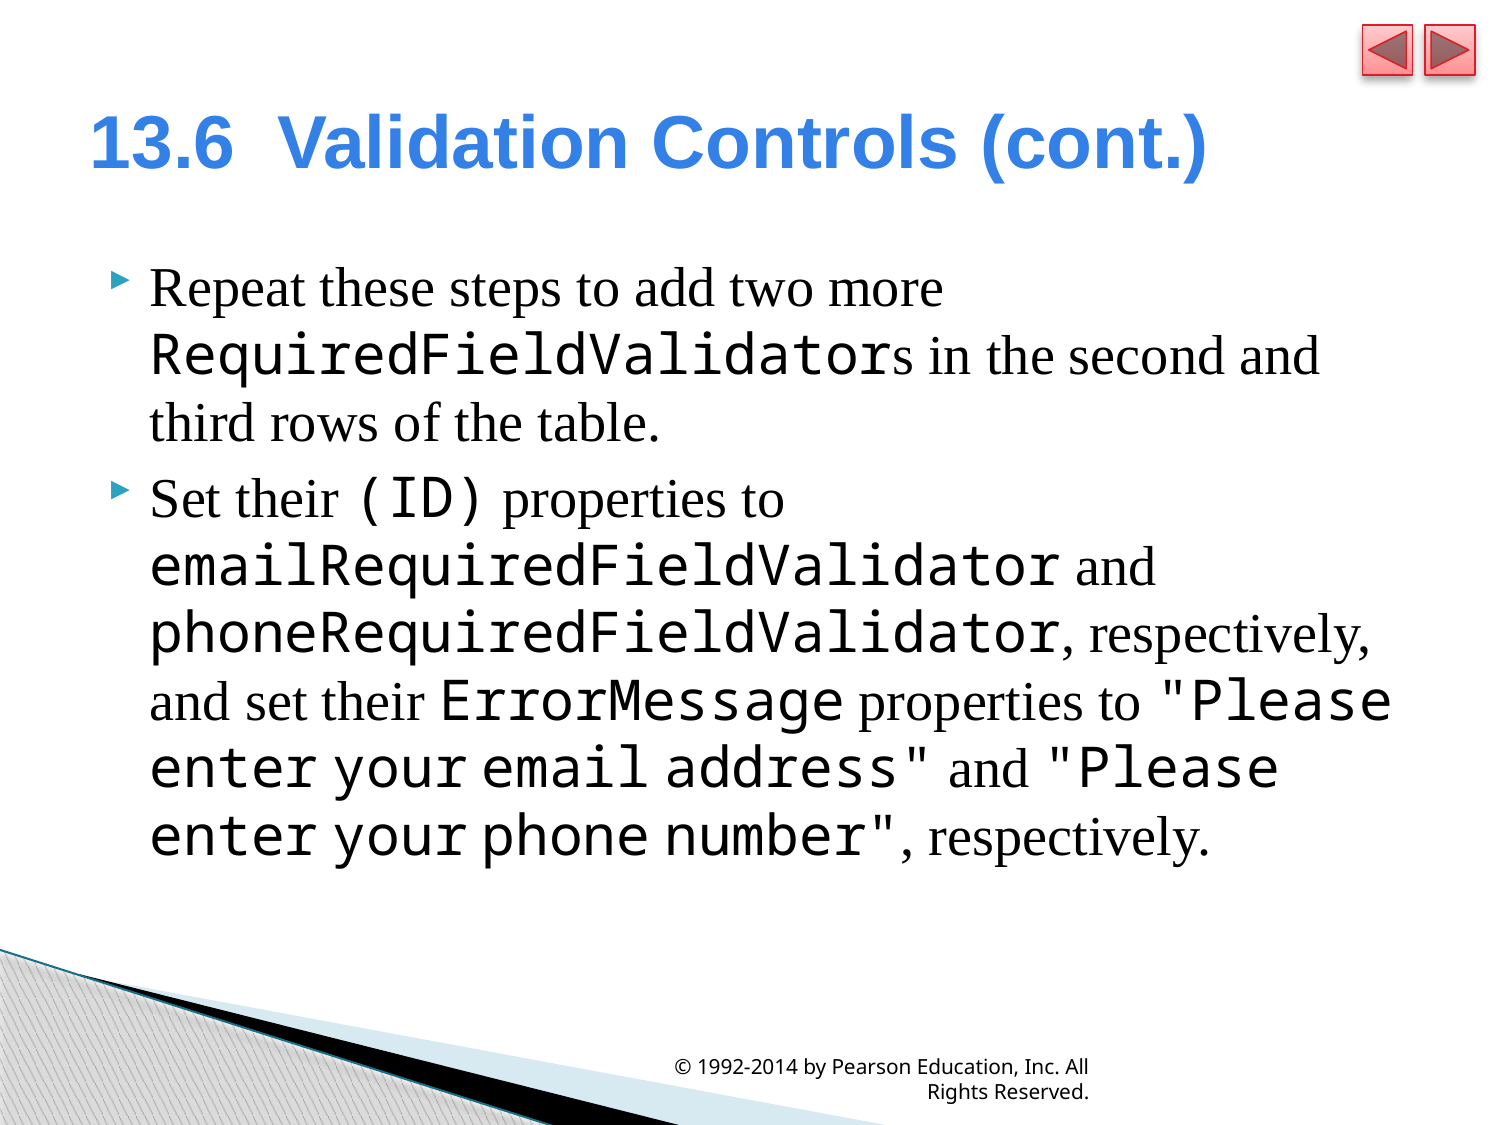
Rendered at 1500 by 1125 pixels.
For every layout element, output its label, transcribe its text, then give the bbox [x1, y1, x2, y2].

list Repeat these steps to add two more RequiredFieldValidators in the second and third rows of the table. Set their (ID) properties to emailRequiredFieldValidator and phoneRequiredFieldValidator, respectively, and set their ErrorMessage properties to "Please enter your email address" and "Please enter your phone number", respectively. [75, 242, 1425, 986]
footer © 1992-2014 by Pearson Education, Inc. All Rights Reserved. [650, 1051, 1105, 1112]
title 13.6 Validation Controls (cont.) [75, 45, 1425, 233]
